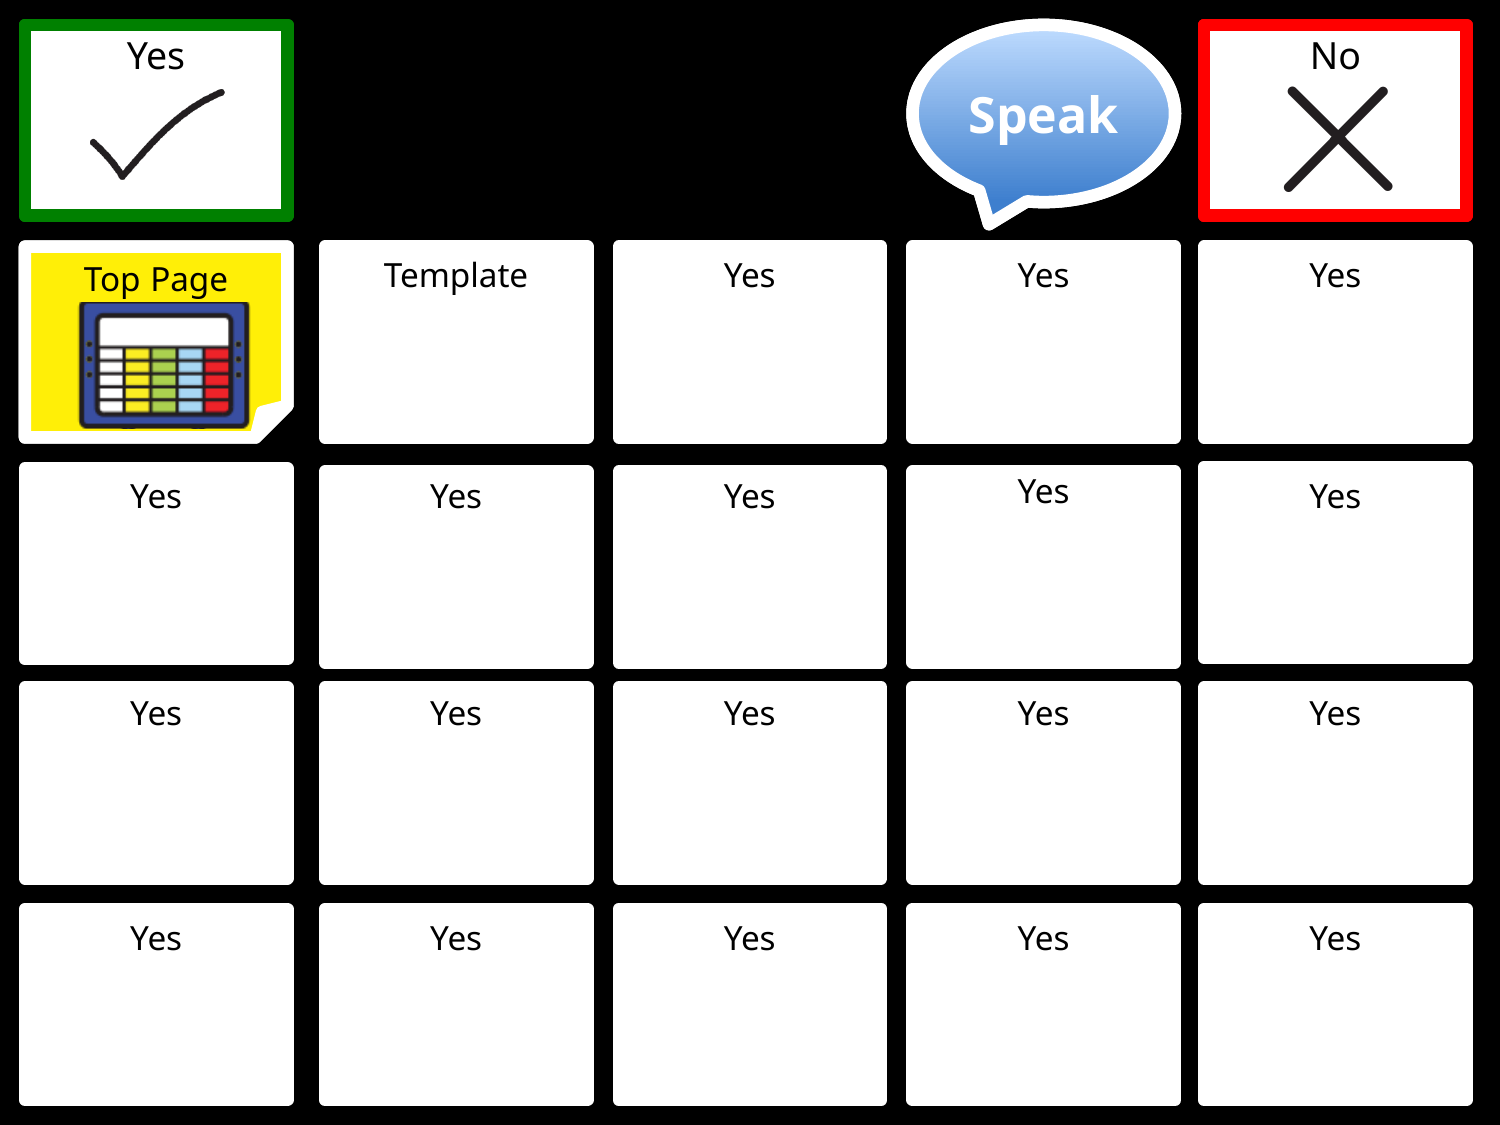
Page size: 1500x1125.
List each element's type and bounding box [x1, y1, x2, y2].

text_box [912, 462, 1175, 663]
text_box [24, 684, 288, 879]
text_box [324, 246, 588, 438]
text_box [24, 246, 288, 438]
text_box [618, 684, 882, 879]
text_box [324, 684, 588, 879]
text_box [618, 468, 882, 663]
text_box [1204, 24, 1467, 216]
text_box [1204, 684, 1467, 879]
text_box [1204, 909, 1467, 1100]
text_box [912, 909, 1175, 1100]
text_box [912, 246, 1175, 438]
text_box [618, 246, 882, 438]
text_box [1204, 246, 1467, 438]
text_box [912, 684, 1175, 879]
picture [1274, 74, 1403, 203]
text_box [24, 468, 288, 660]
text_box [24, 909, 288, 1100]
picture [74, 53, 238, 216]
text_box [1204, 467, 1467, 658]
text_box [324, 909, 588, 1100]
text_box [618, 909, 882, 1100]
text_box [912, 24, 1176, 225]
text_box [24, 24, 288, 216]
text_box [324, 468, 588, 663]
picture [62, 301, 267, 429]
